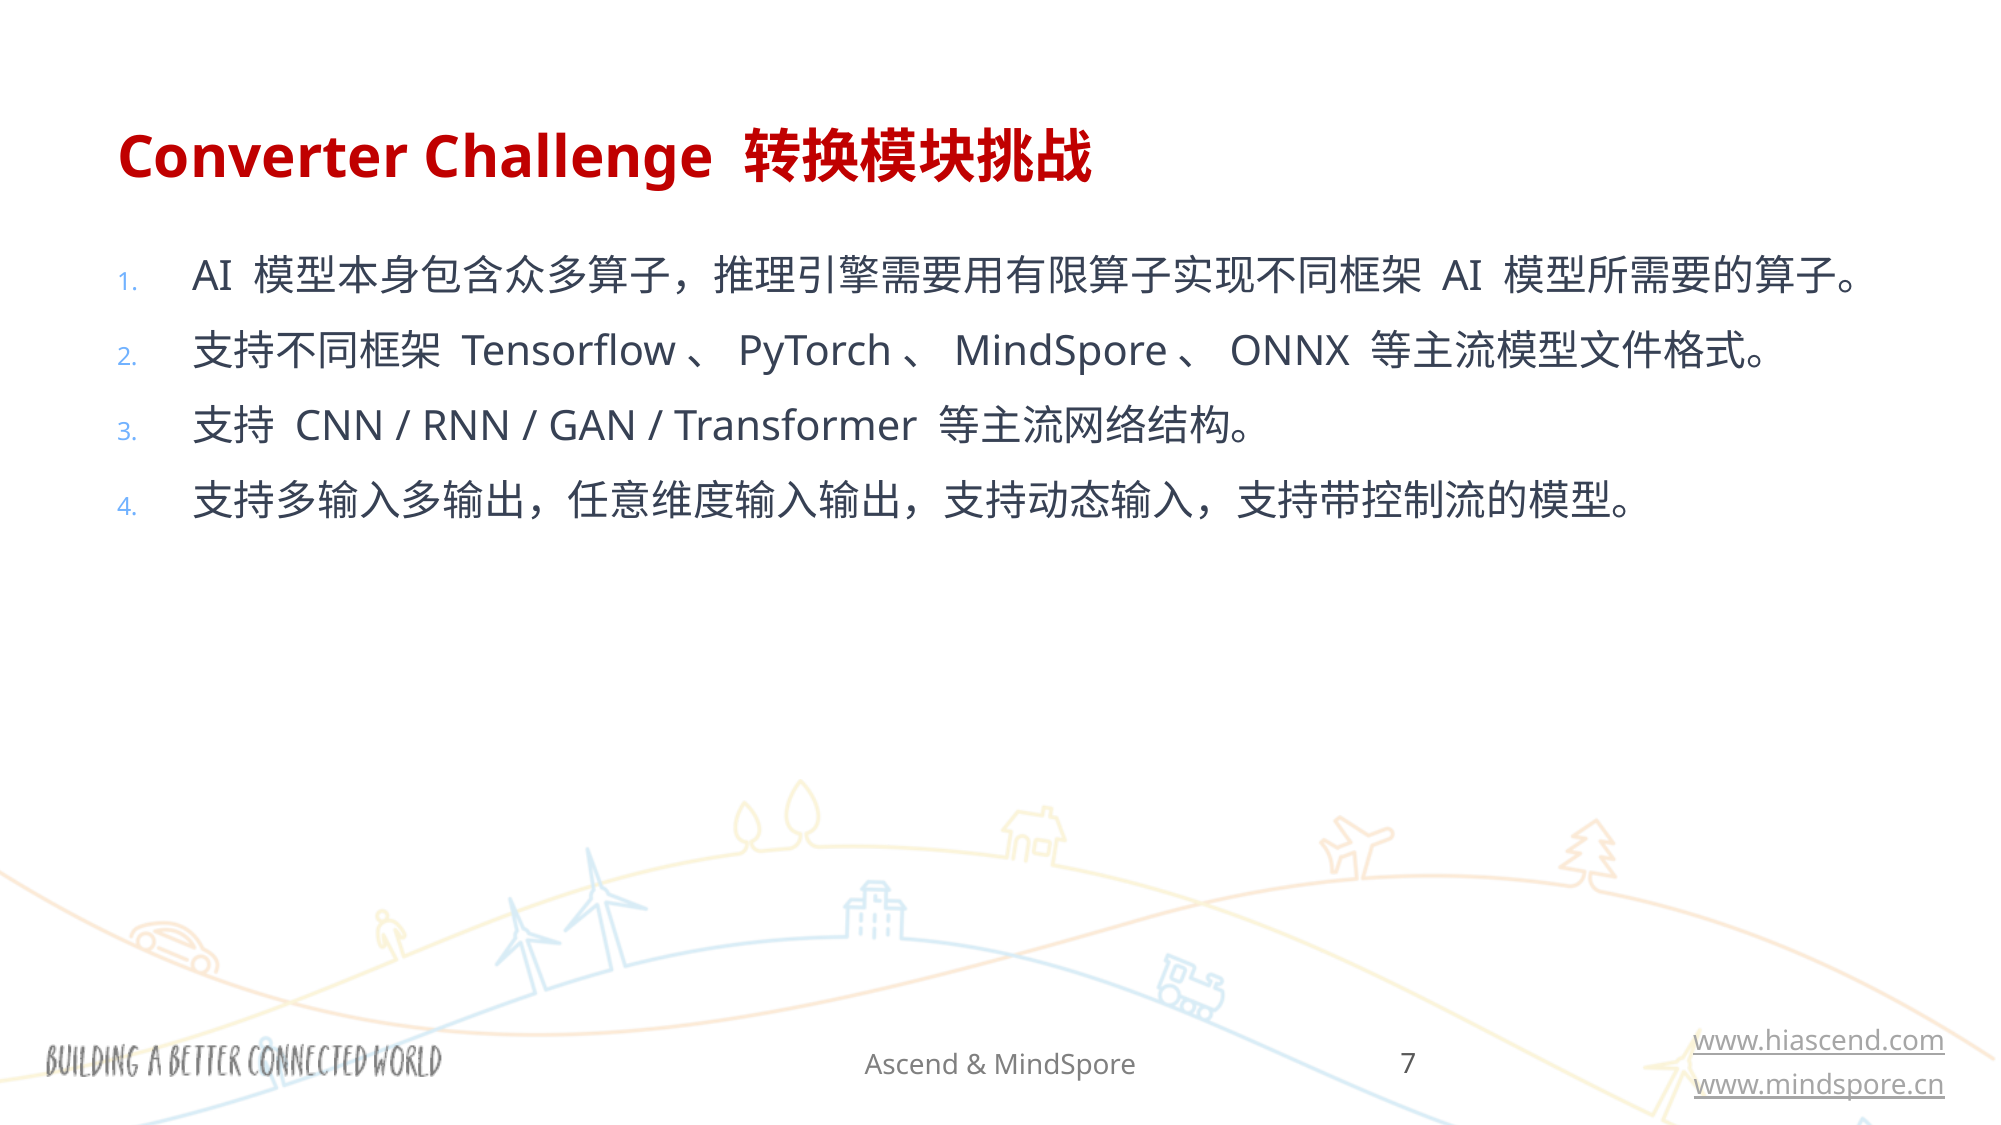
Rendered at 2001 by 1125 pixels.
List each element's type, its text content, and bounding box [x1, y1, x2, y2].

list AI 模型本身包含众多算子，推理引擎需要用有限算子实现不同框架 AI 模型所需要的算子。 支持不同框架 Tensorflow、PyTorch、MindSpore、ONNX 等主流模型文件格式。 支持 CNN / RNN / GAN / Transformer 等主流网络结构。 支持多输入多输出，任意维度输入输出，支持动态输入，支持带控制流的模型。 [102, 231, 1901, 988]
title Converter Challenge 转换模块挑战 [102, 111, 1901, 209]
picture [23, 1023, 468, 1105]
